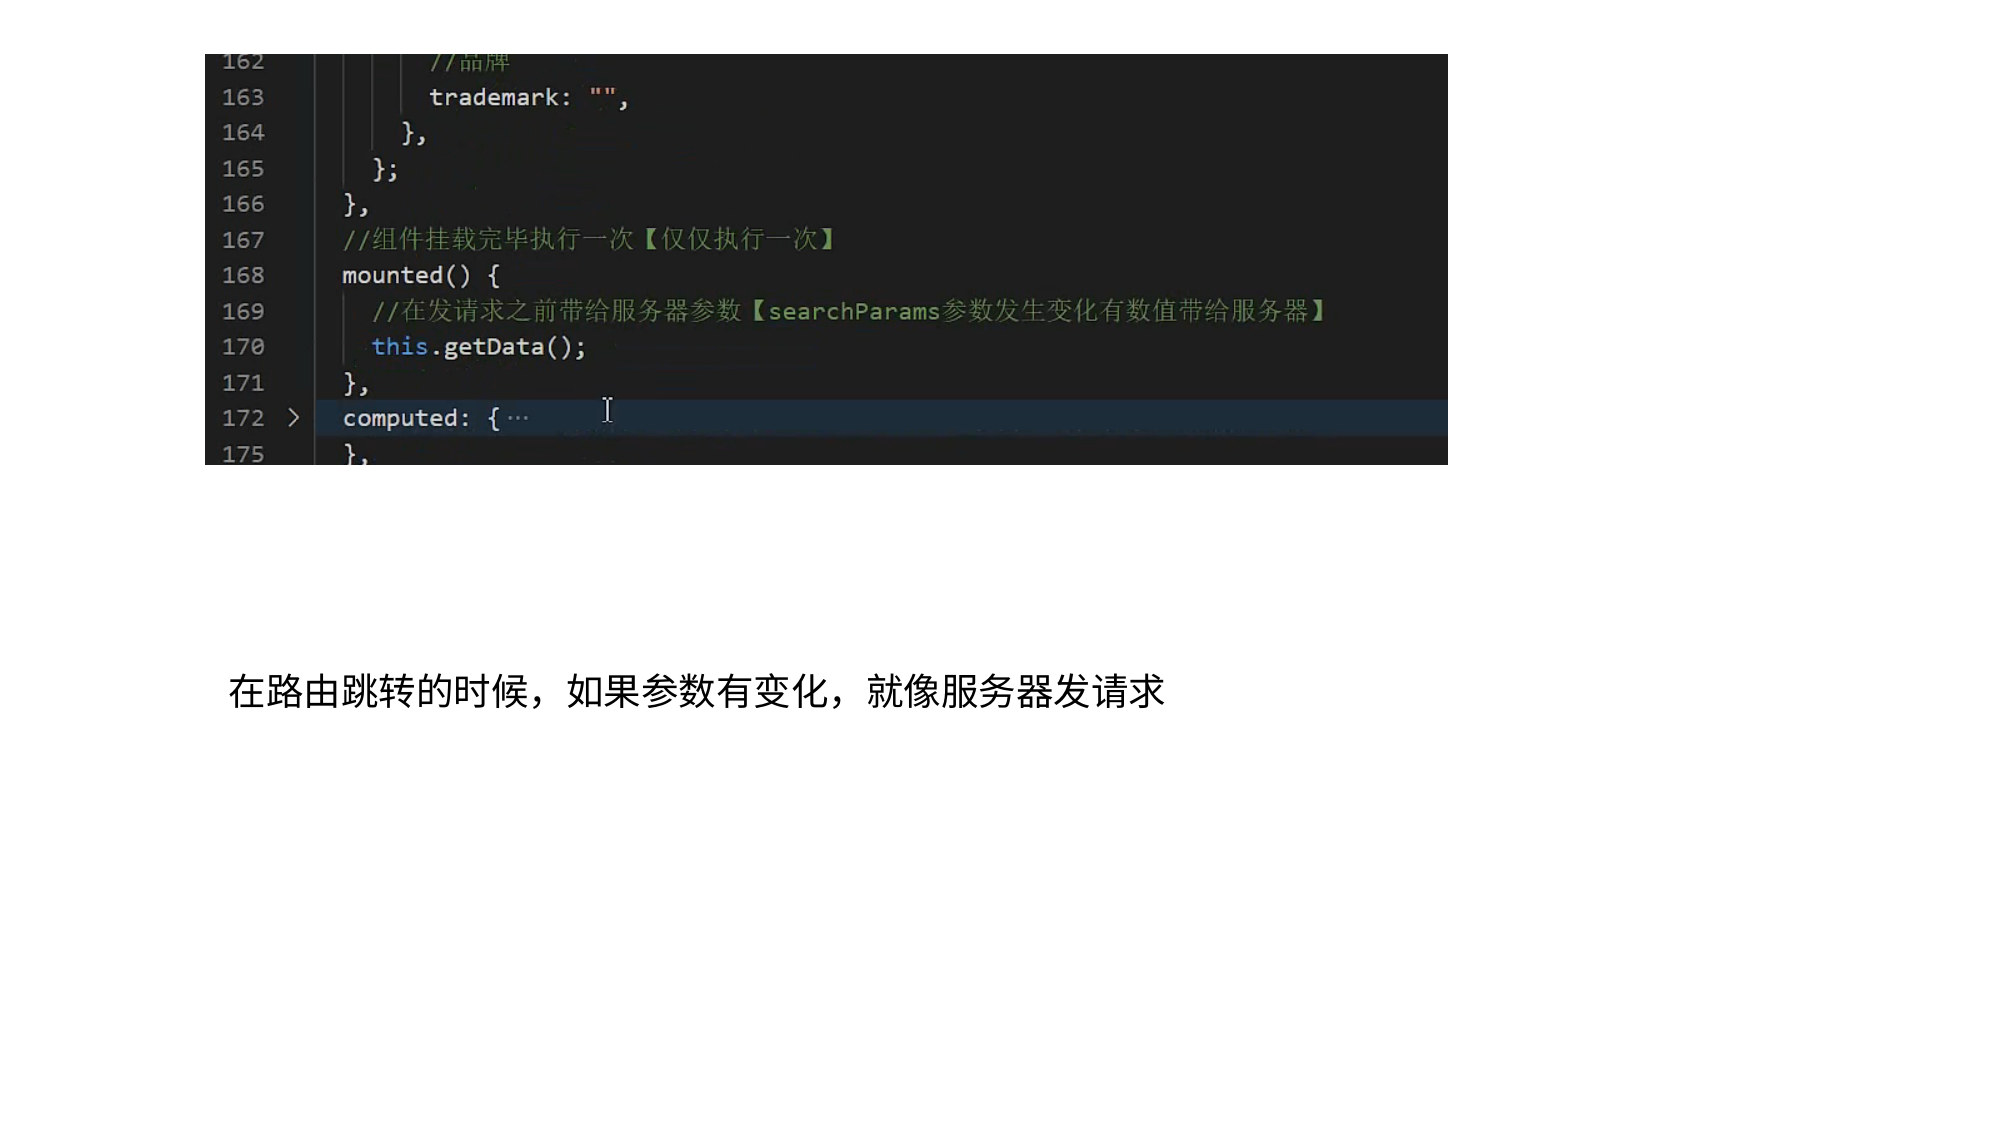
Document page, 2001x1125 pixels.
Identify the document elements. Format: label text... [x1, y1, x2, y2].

text_box 在路由跳转的时候，如果参数有变化，就像服务器发请求 [214, 660, 1846, 721]
picture [205, 54, 1448, 465]
